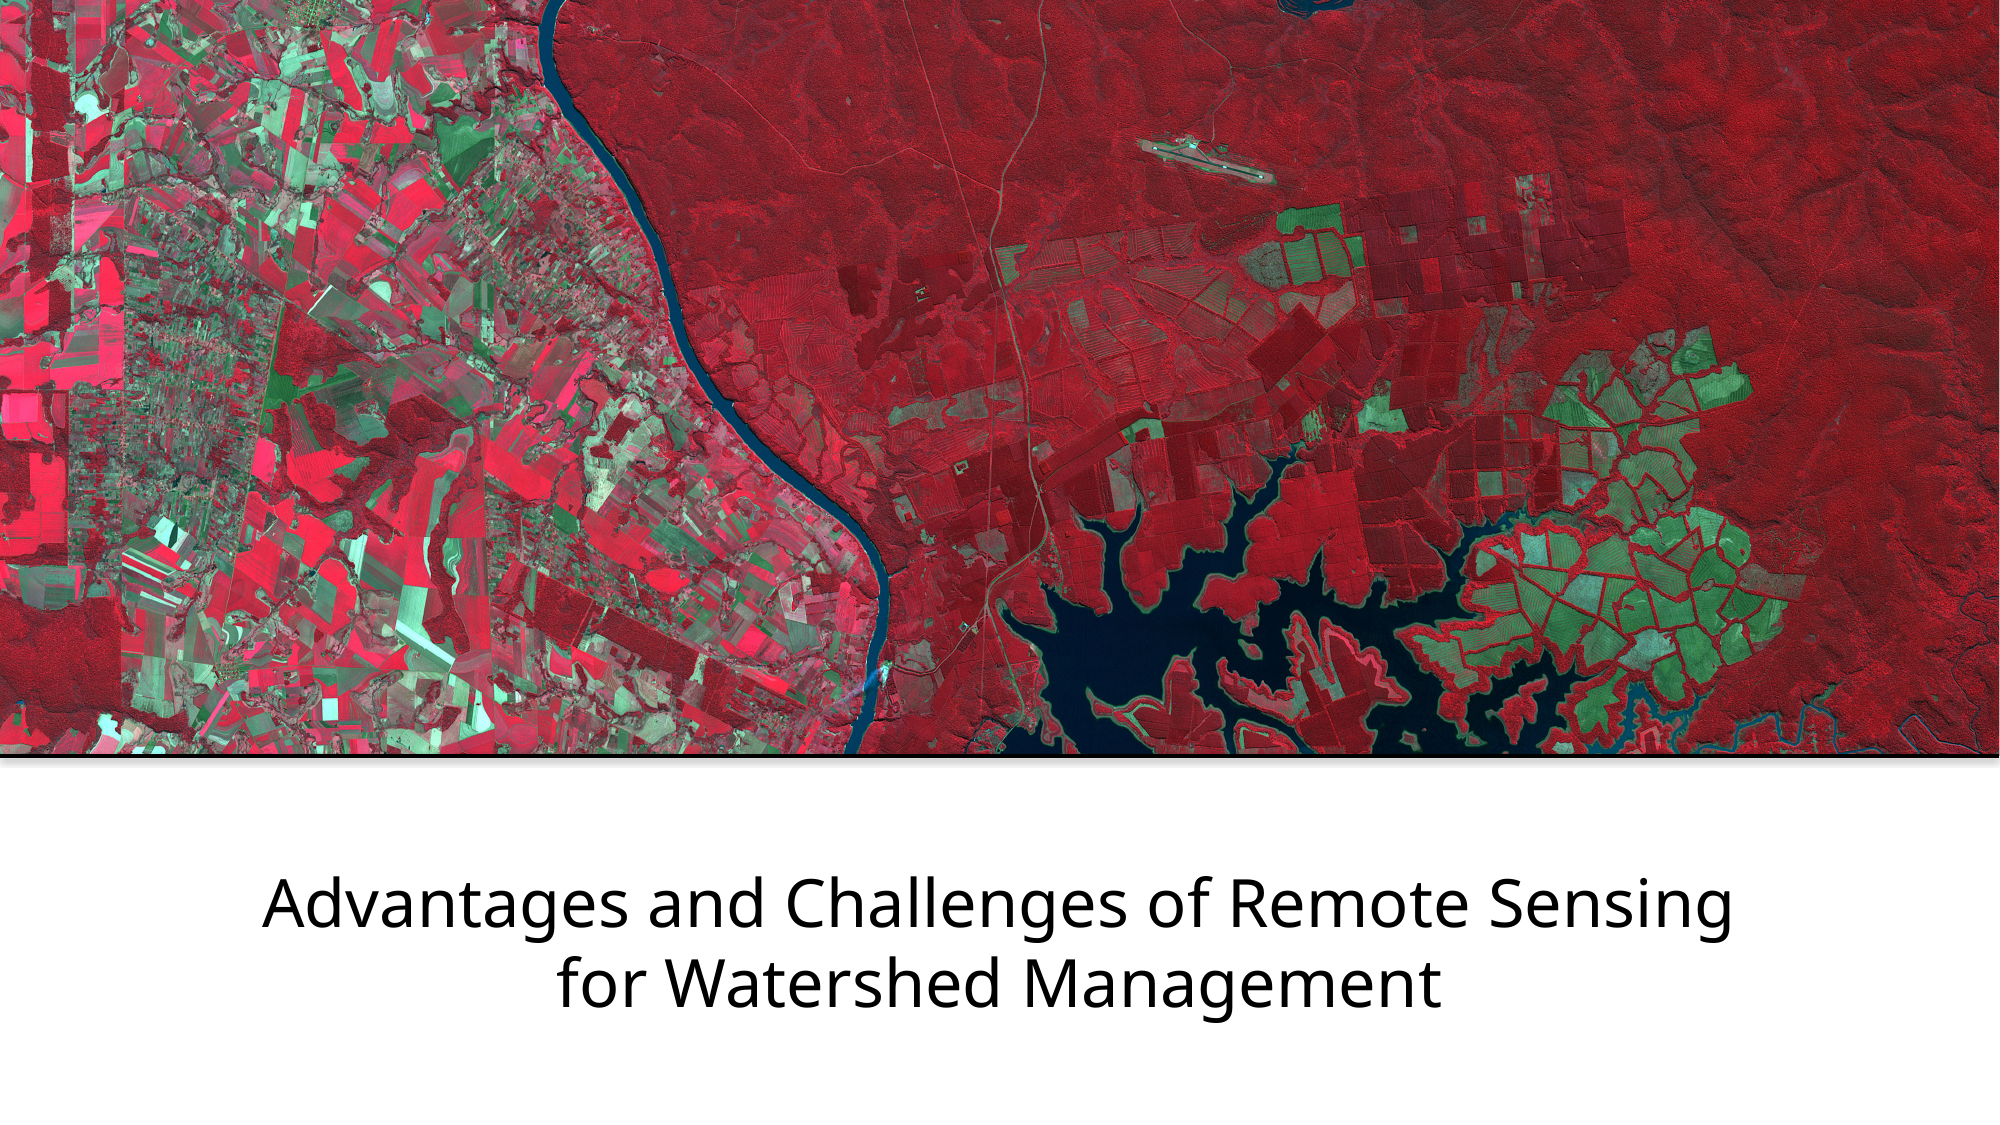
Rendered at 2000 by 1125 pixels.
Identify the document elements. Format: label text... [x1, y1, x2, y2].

title Advantages and Challenges of Remote Sensing for Watershed Management [216, 806, 1783, 1076]
picture [0, 0, 2000, 756]
picture [1616, 698, 1684, 754]
